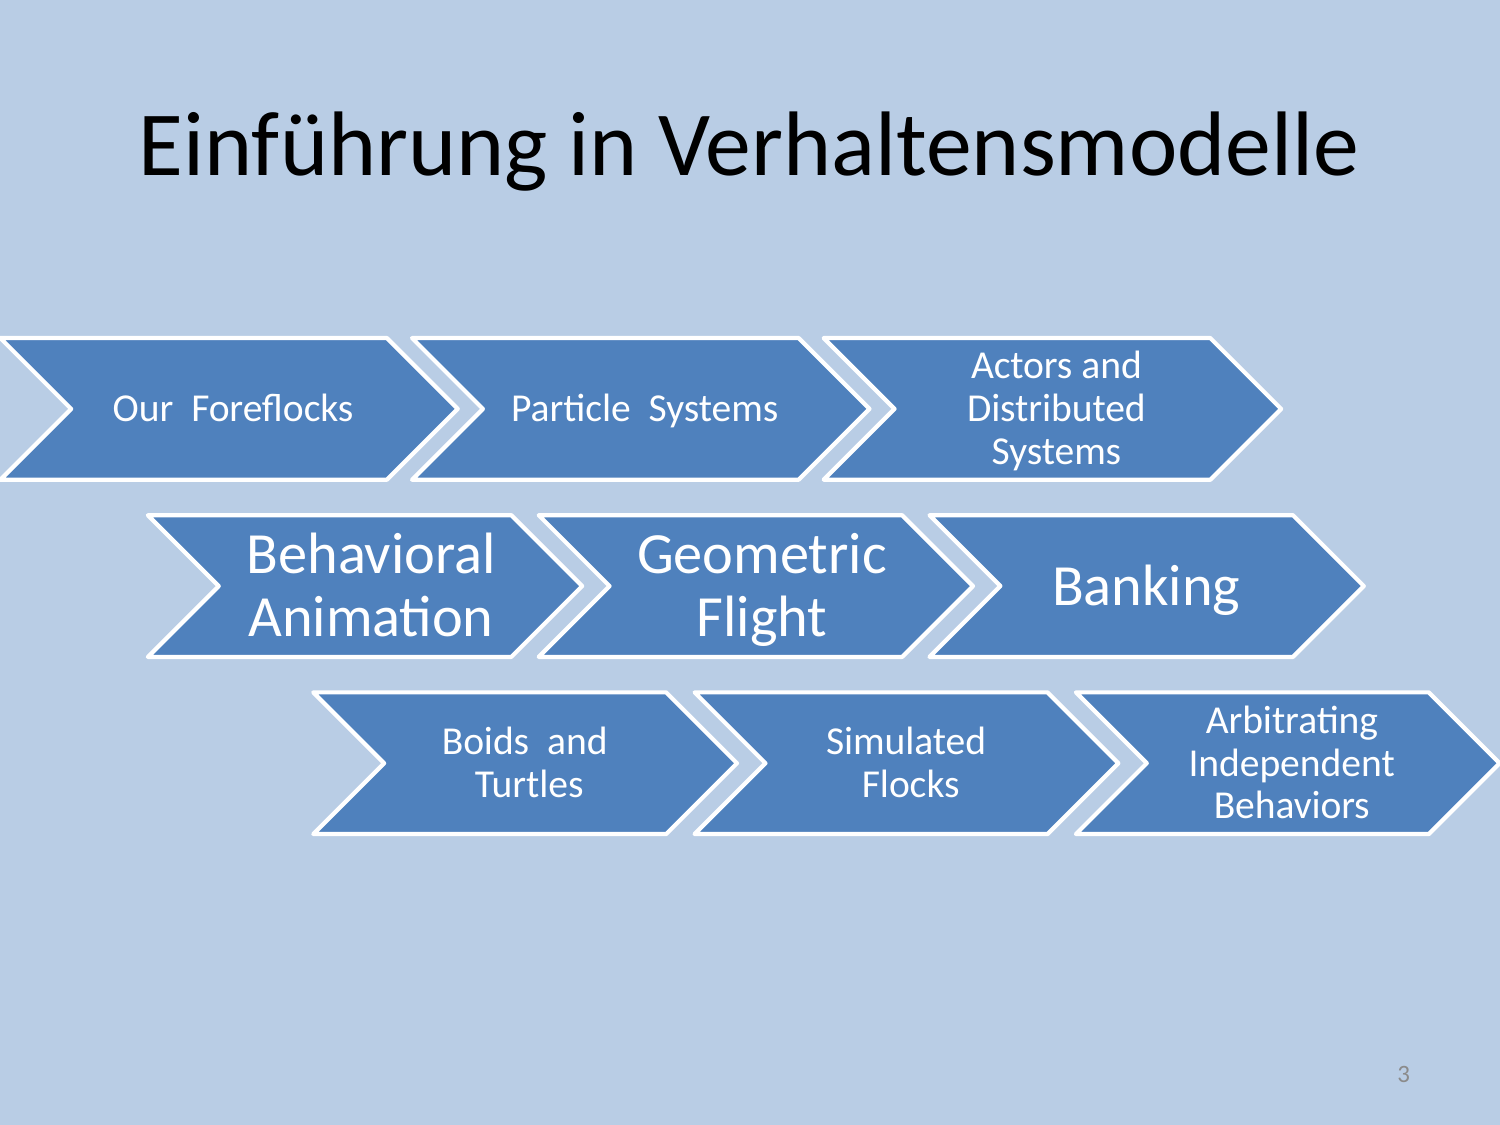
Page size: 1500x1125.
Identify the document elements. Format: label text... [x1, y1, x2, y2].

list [0, 337, 1282, 480]
slide_number 3 [1074, 1042, 1425, 1103]
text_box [147, 514, 1365, 658]
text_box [312, 692, 1500, 835]
title Einführung in Verhaltensmodelle [75, 45, 1425, 233]
